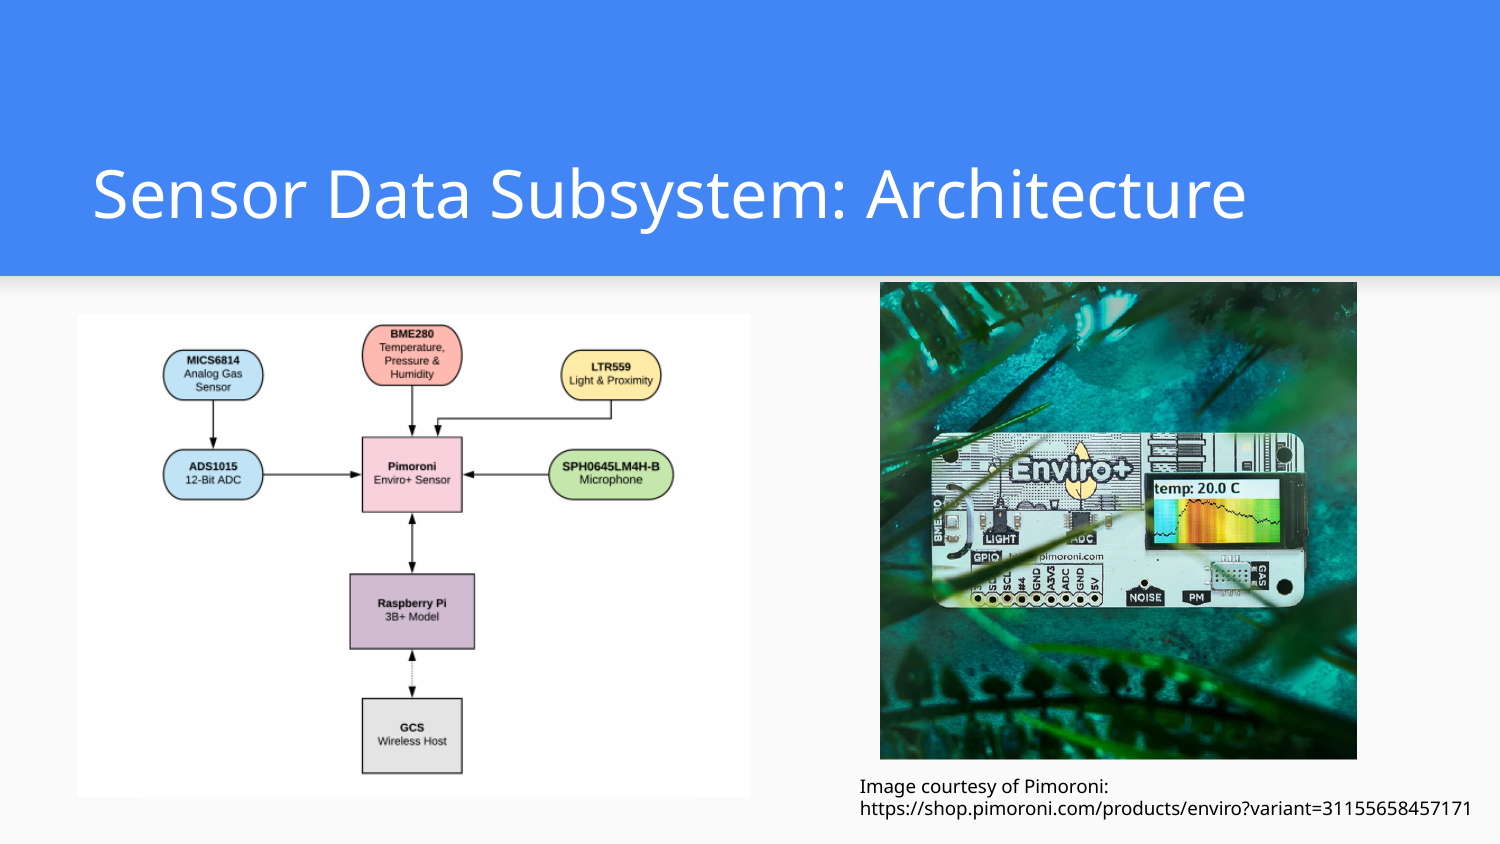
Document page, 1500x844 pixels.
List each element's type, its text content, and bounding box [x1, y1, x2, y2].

text_box Image courtesy of Pimoroni: https://shop.pimoroni.com/products/enviro?variant=31155658457171 [844, 759, 1500, 838]
title Sensor Data Subsystem: Architecture [77, 121, 1427, 248]
picture [880, 282, 1357, 760]
picture [77, 314, 750, 797]
